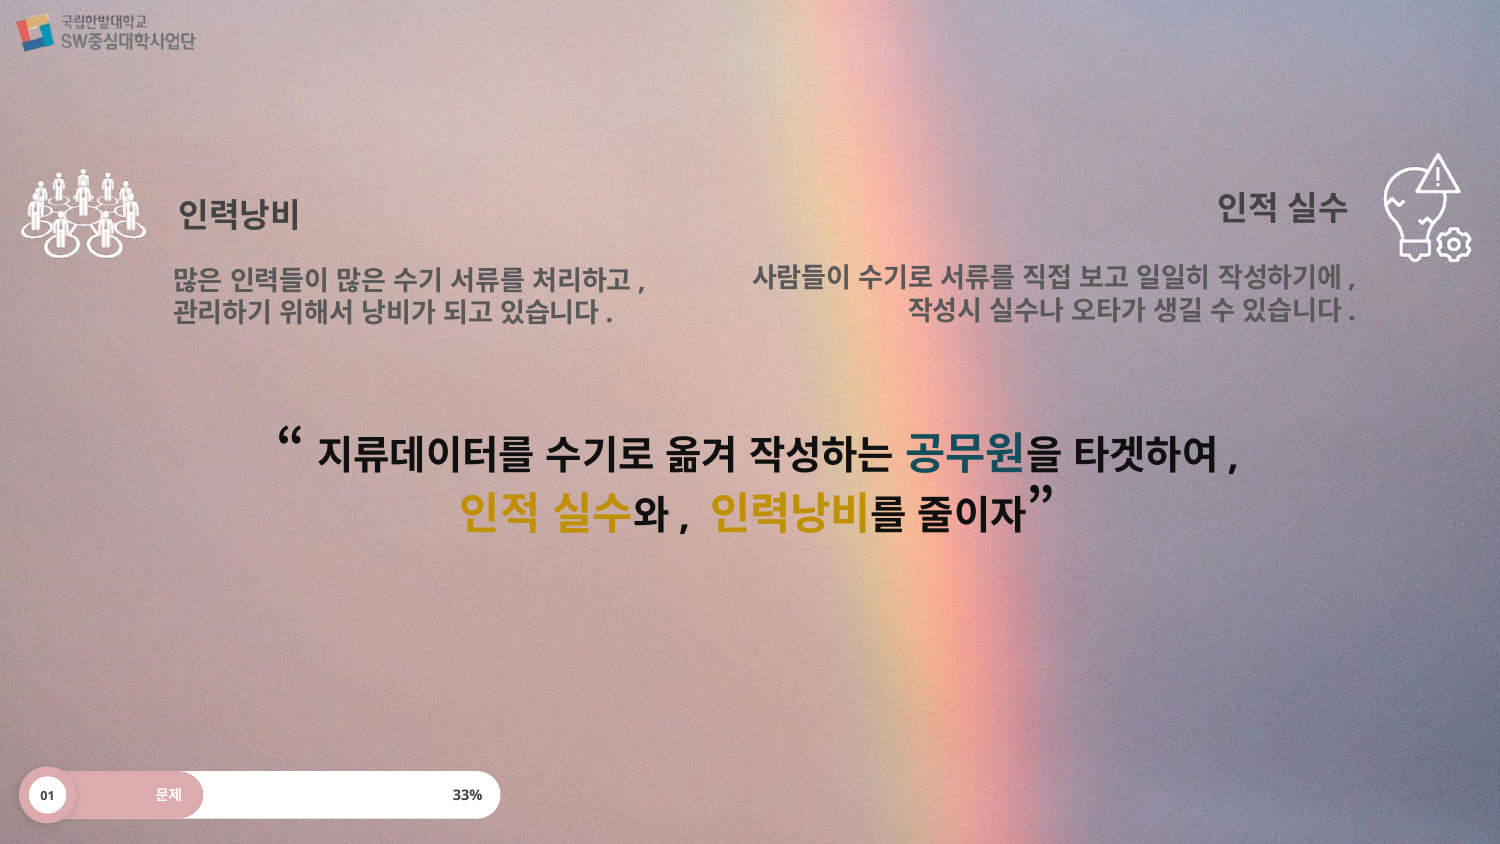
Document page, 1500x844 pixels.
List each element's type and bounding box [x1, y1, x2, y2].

picture [0, 0, 1500, 844]
text_box [19, 766, 76, 823]
text_box [81, 769, 526, 821]
text_box [79, 771, 232, 819]
